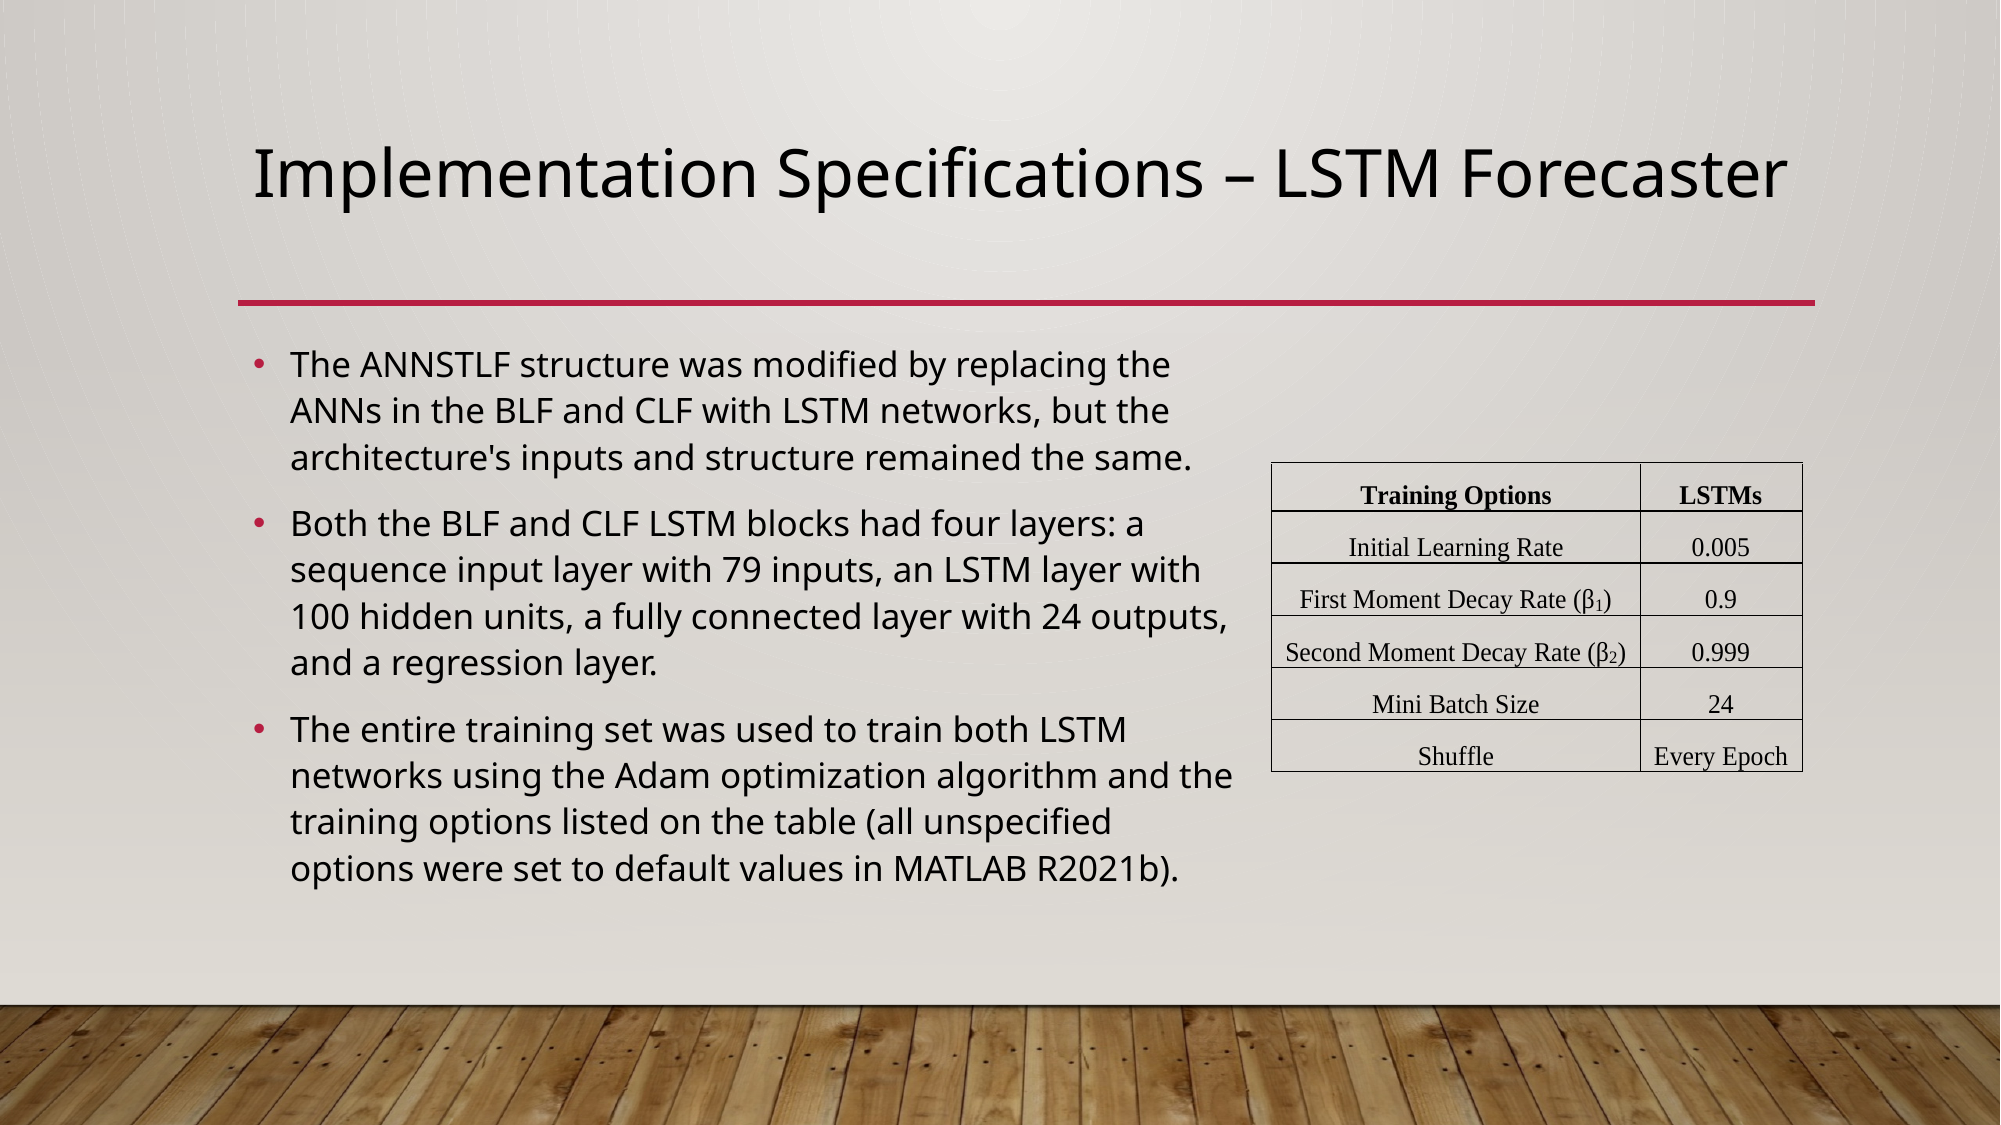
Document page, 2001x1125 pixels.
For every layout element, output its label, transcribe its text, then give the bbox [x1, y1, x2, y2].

list The ANNSTLF structure was modified by replacing the ANNs in the BLF and CLF with LSTM networks, but the architecture's inputs and structure remained the same. Both the BLF and CLF LSTM blocks had four layers: a sequence input layer with 79 inputs, an LSTM layer with 100 hidden units, a fully connected layer with 24 outputs, and a regression layer. The entire training set was used to train both LSTM networks using the Adam optimization algorithm and the training options listed on the table (all unspecified options were set to default values in MATLAB R2021b). [238, 330, 1255, 897]
picture [1263, 461, 1814, 784]
title Implementation Specifications – LSTM Forecaster [238, 131, 1814, 305]
picture [0, 1005, 2000, 1125]
